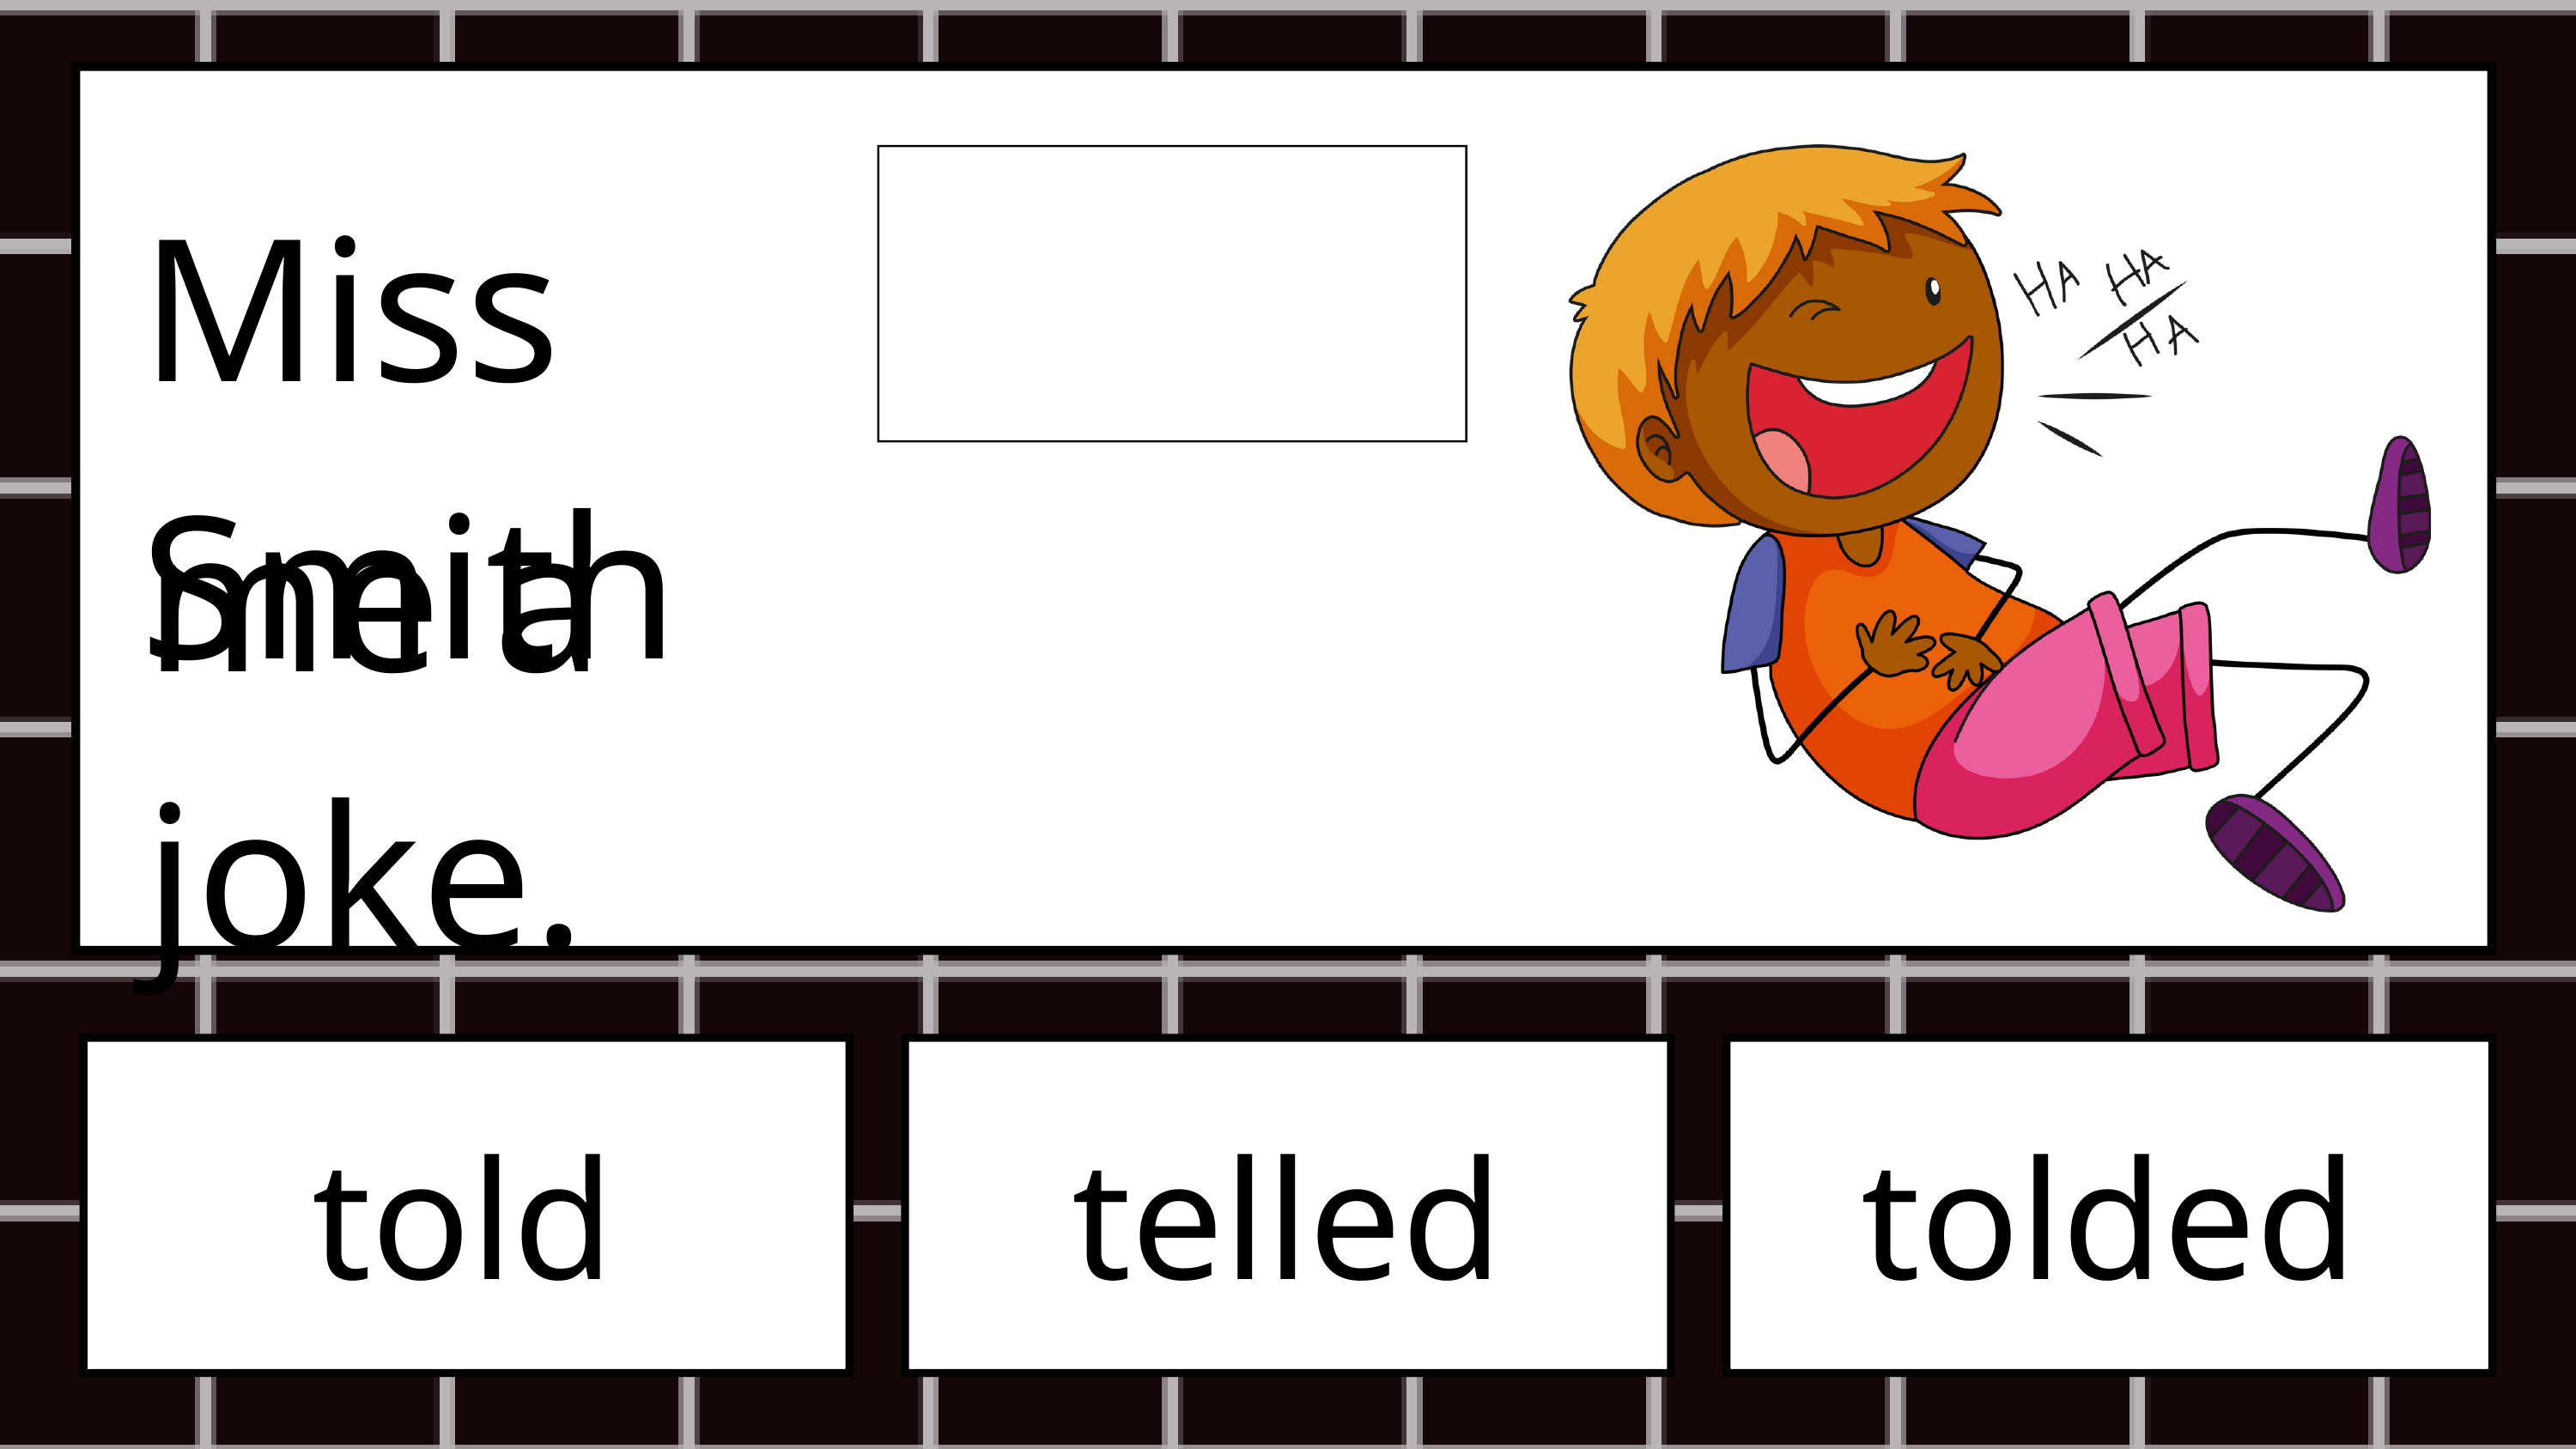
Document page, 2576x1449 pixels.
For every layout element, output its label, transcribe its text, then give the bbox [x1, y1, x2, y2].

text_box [70, 61, 2497, 955]
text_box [901, 1034, 1675, 1378]
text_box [79, 1034, 854, 1378]
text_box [877, 144, 1468, 443]
text_box [0, 0, 2576, 1449]
text_box me a joke. [144, 965, 970, 989]
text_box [1722, 1034, 2497, 1378]
